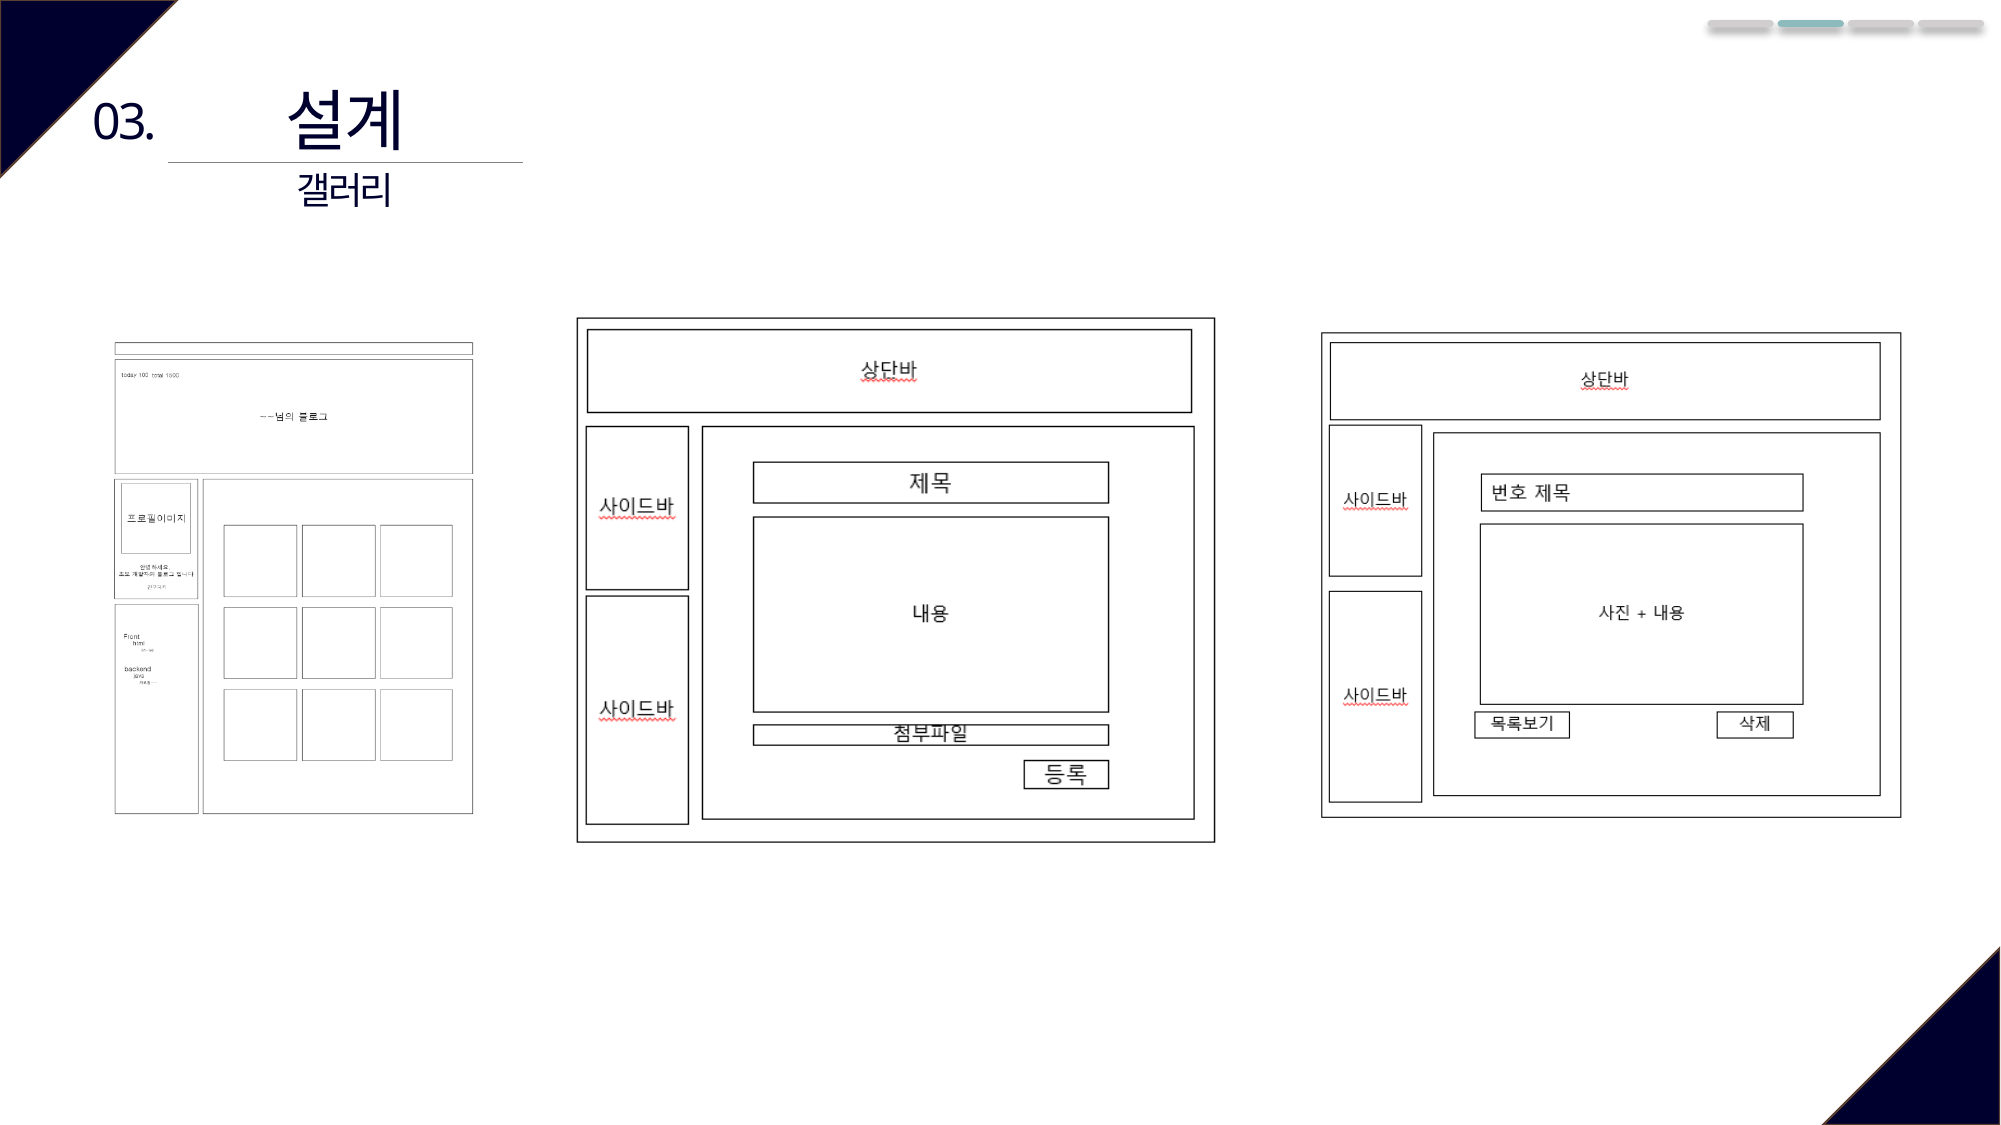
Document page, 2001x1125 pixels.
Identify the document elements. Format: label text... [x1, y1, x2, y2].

picture [109, 339, 478, 819]
text_box 03. [78, 81, 172, 157]
picture [573, 310, 1223, 848]
text_box 갤러리 [281, 167, 409, 220]
picture [1318, 328, 1909, 819]
text_box 설계 [270, 163, 421, 167]
text_box 설계 [270, 71, 421, 162]
